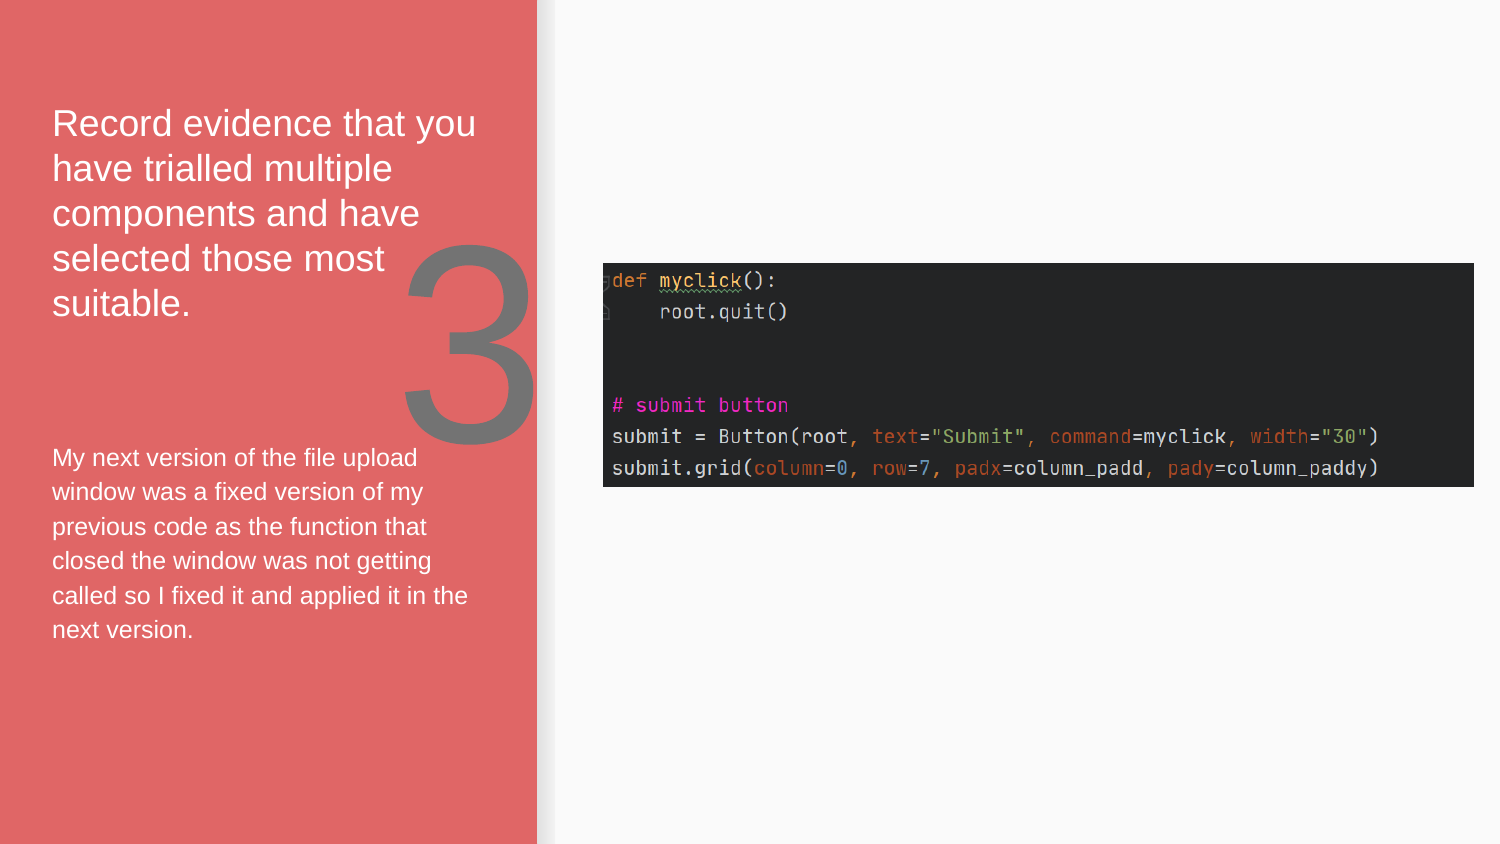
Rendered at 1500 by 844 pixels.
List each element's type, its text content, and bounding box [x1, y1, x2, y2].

title Record evidence that you have trialled multiple components and have selected those most suitable. [37, 58, 498, 339]
list My next version of the file upload window was a fixed version of my previous code as the function that closed the window was not getting called so I fixed it and applied it in the next version. [37, 421, 498, 760]
picture [603, 263, 1474, 487]
